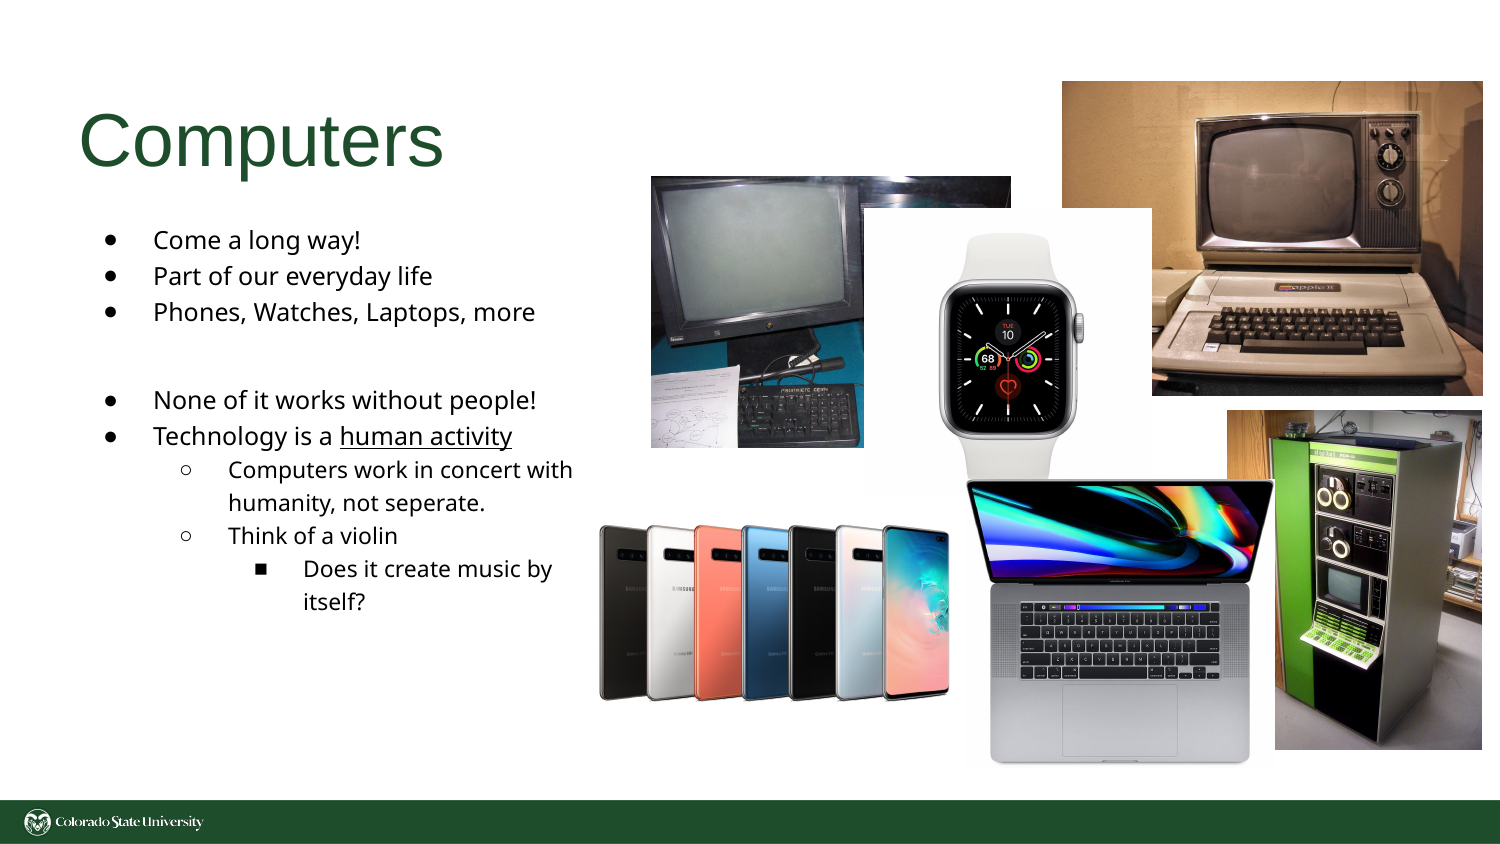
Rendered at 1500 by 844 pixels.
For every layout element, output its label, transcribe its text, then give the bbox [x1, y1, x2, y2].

list Come a long way! Part of our everyday life Phones, Watches, Laptops, more None of it works without people! Technology is a human activity Computers work in concert with humanity, not seperate. Think of a violin Does it create music by itself? [68, 208, 600, 750]
picture [16, 800, 212, 844]
title Computers [68, 81, 1060, 192]
picture [581, 81, 1483, 768]
